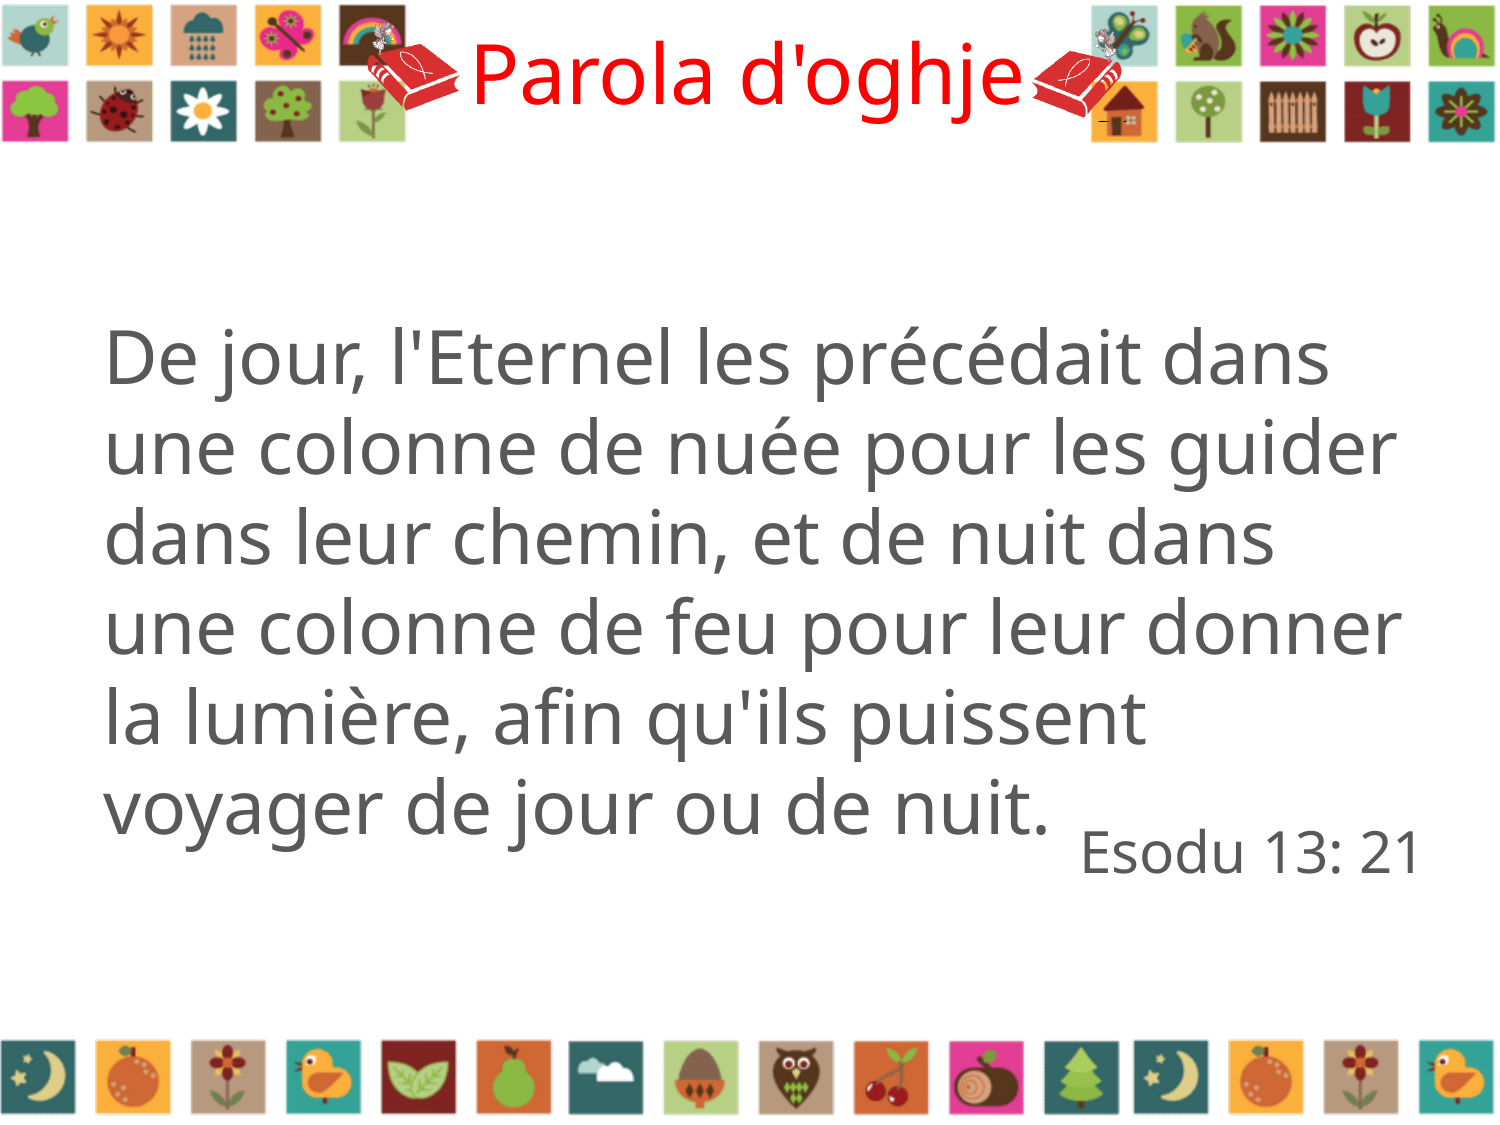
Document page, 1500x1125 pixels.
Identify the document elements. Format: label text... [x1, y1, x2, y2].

text_box Parola d'oghje [425, 13, 1000, 129]
picture [0, 3, 492, 150]
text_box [0, 1028, 1500, 1118]
text_box Esodu 13: 21 [808, 807, 1441, 893]
text_box De jour, l'Eternel les précédait dans une colonne de nuée pour les guider dans leur chemin, et de nuit dans une colonne de feu pour leur donner la lumière, afin qu'ils puissent voyager de jour ou de nuit. [88, 302, 1436, 858]
picture [999, 3, 1500, 150]
